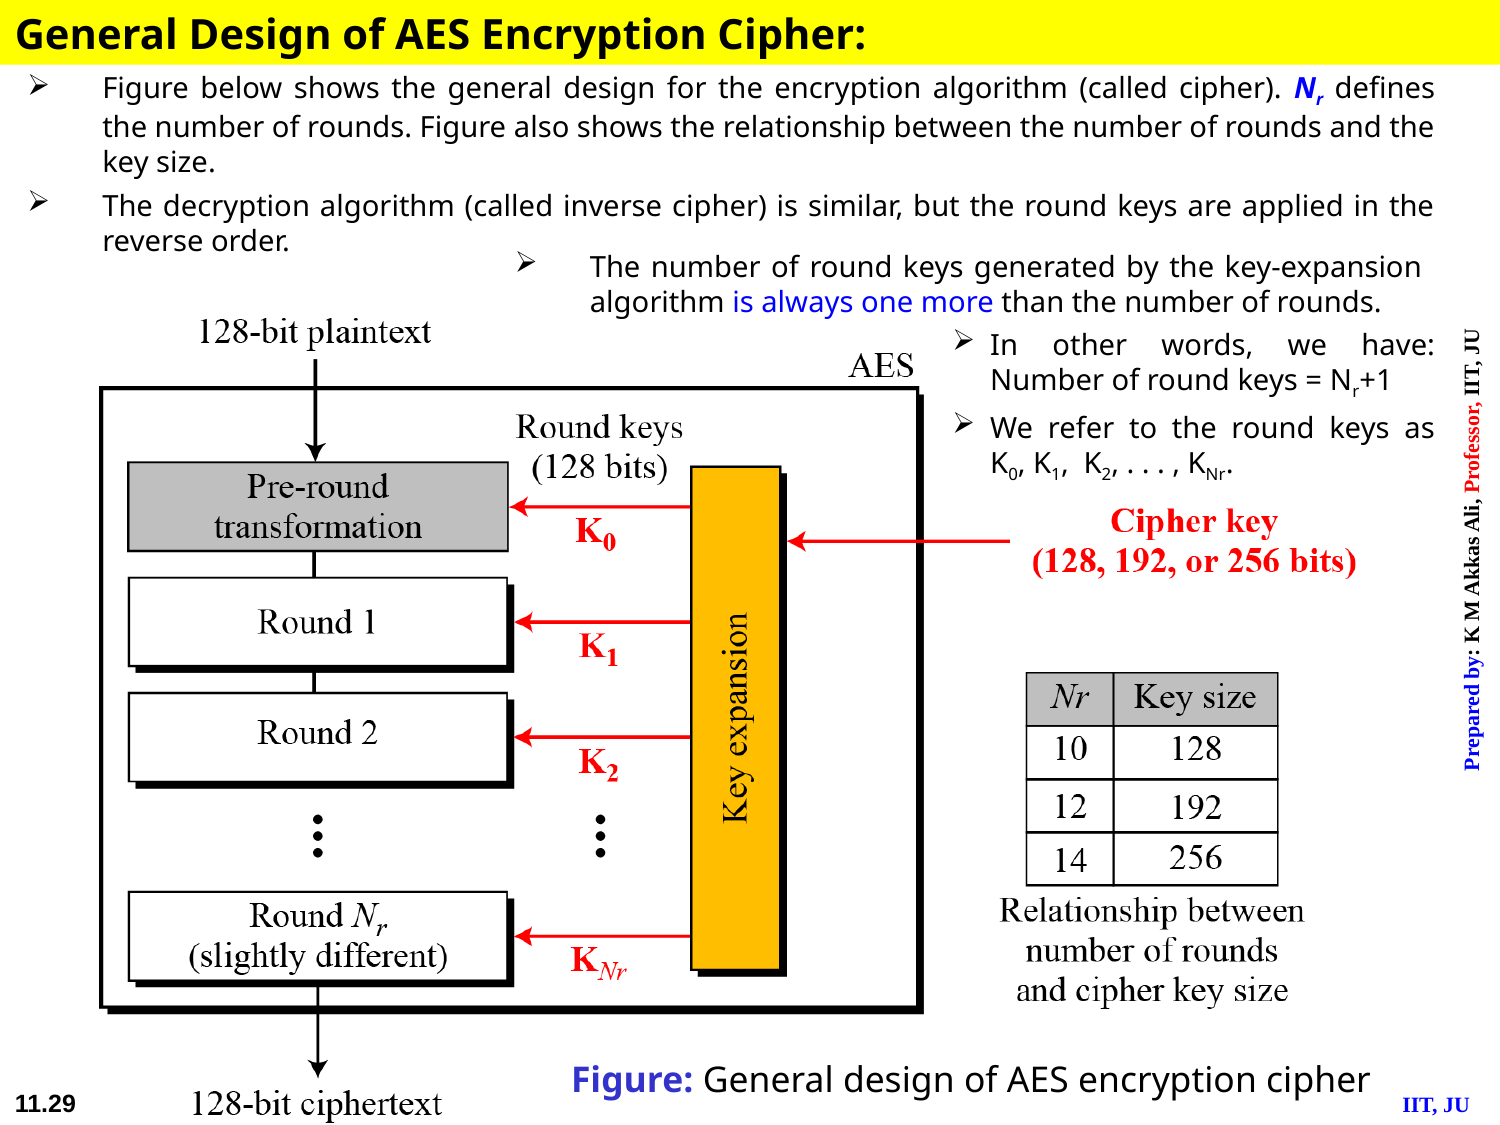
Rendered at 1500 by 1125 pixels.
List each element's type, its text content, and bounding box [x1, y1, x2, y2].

text_box The number of round keys generated by the key-expansion algorithm is always one more than the number of rounds. [500, 241, 1438, 318]
text_box General Design of AES Encryption Cipher: [0, 0, 1500, 65]
text_box In other words, we have: Number of round keys = Nr+1 We refer to the round keys as K0, K1, K2, . . . , KNr. [1359, 318, 1450, 492]
text_box 11.29 [0, 1049, 94, 1125]
picture [99, 313, 1356, 1125]
text_box Figure below shows the general design for the encryption algorithm (called cipher). Nr defines the number of rounds. Figure also shows the relationship between the number of rounds and the key size. The decryption algorithm (called inverse cipher) is similar, but the round keys are applied in the reverse order. [12, 61, 1450, 265]
text_box Figure: General design of AES encryption cipher [1360, 1049, 1387, 1108]
